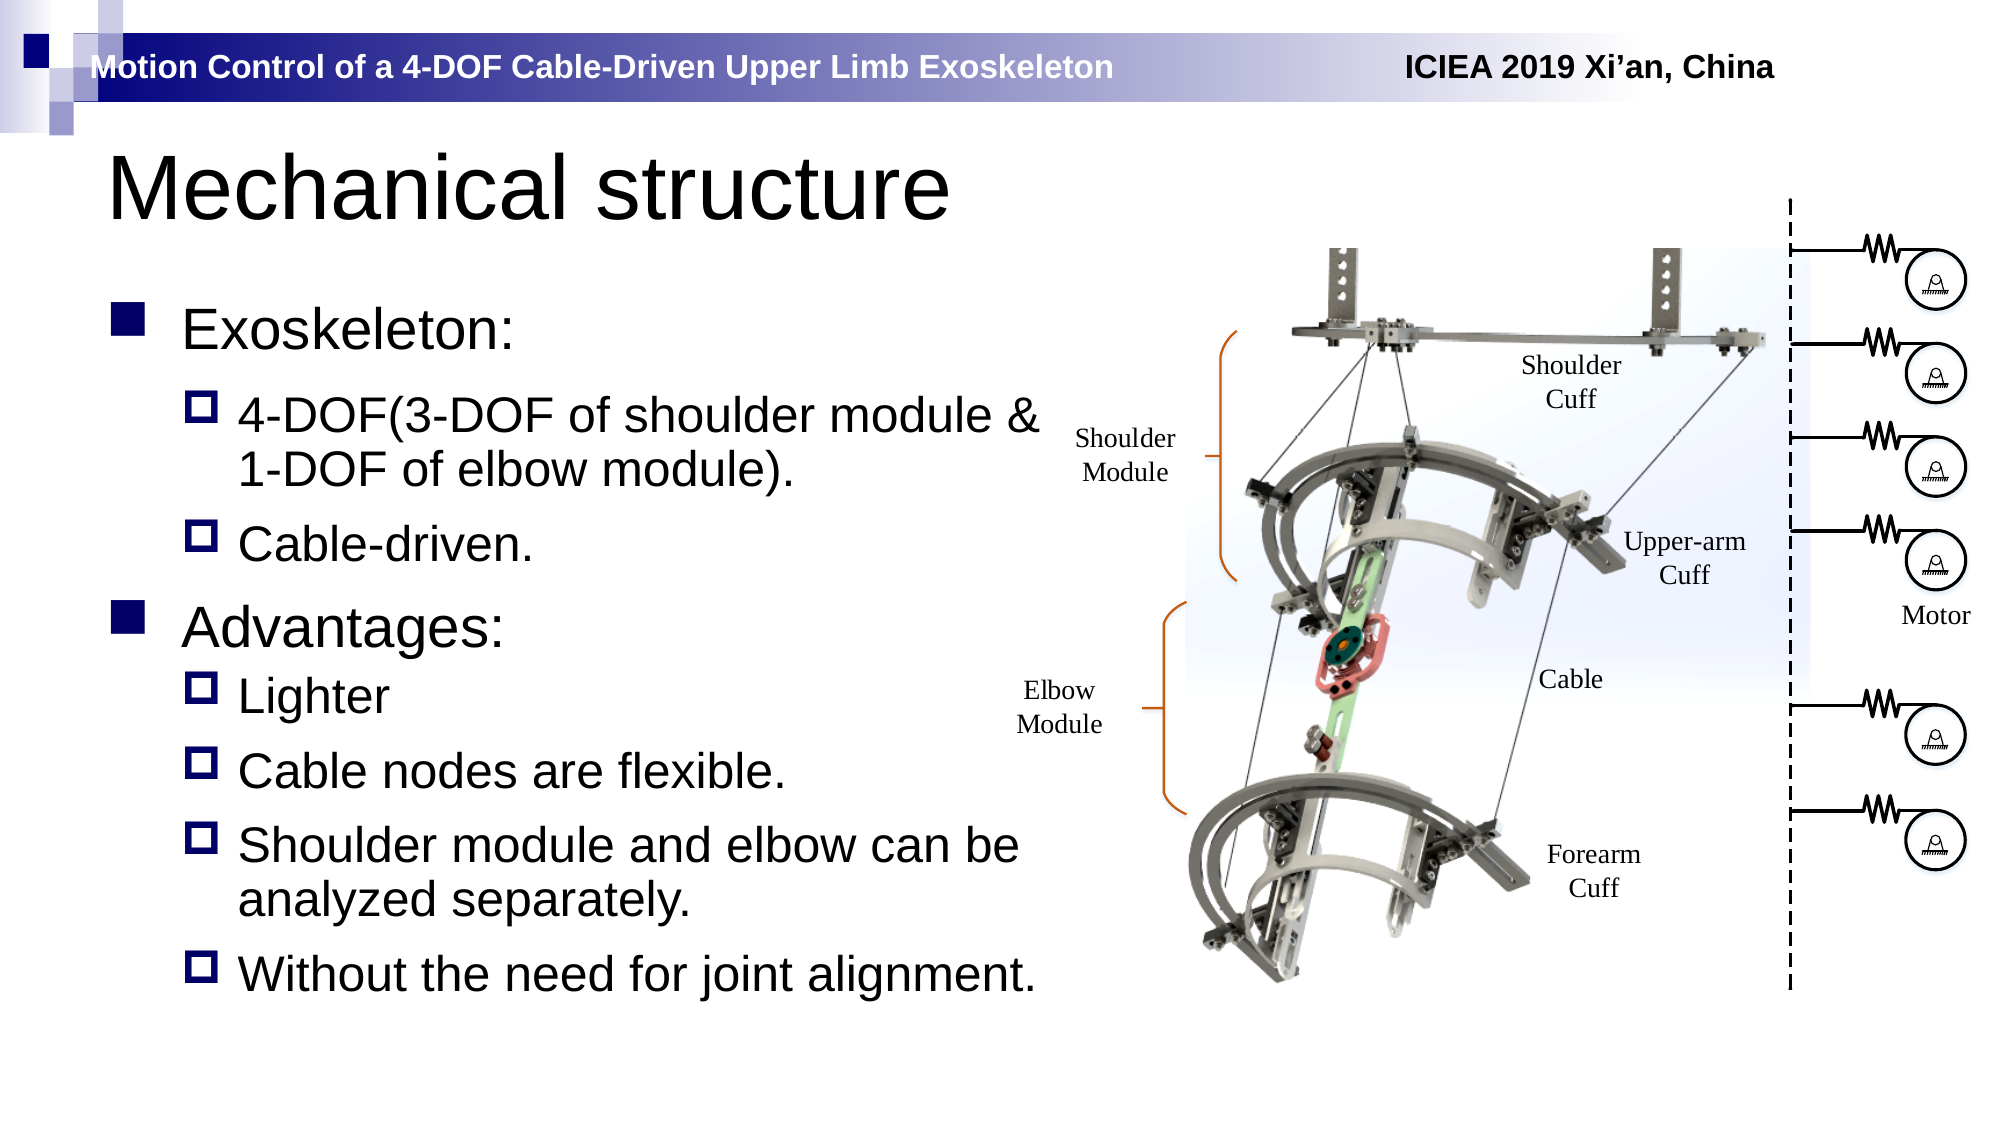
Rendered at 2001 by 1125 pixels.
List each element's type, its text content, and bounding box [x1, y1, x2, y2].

list Exoskeleton: 4-DOF(3-DOF of shoulder module & 1-DOF of elbow module). Cable-driven. Advantages: Lighter Cable nodes are flexible. Shoulder module and elbow can be analyzed separately. Without the need for joint alignment. [91, 291, 1064, 1099]
title Mechanical structure [91, 132, 1817, 261]
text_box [990, 196, 2000, 990]
